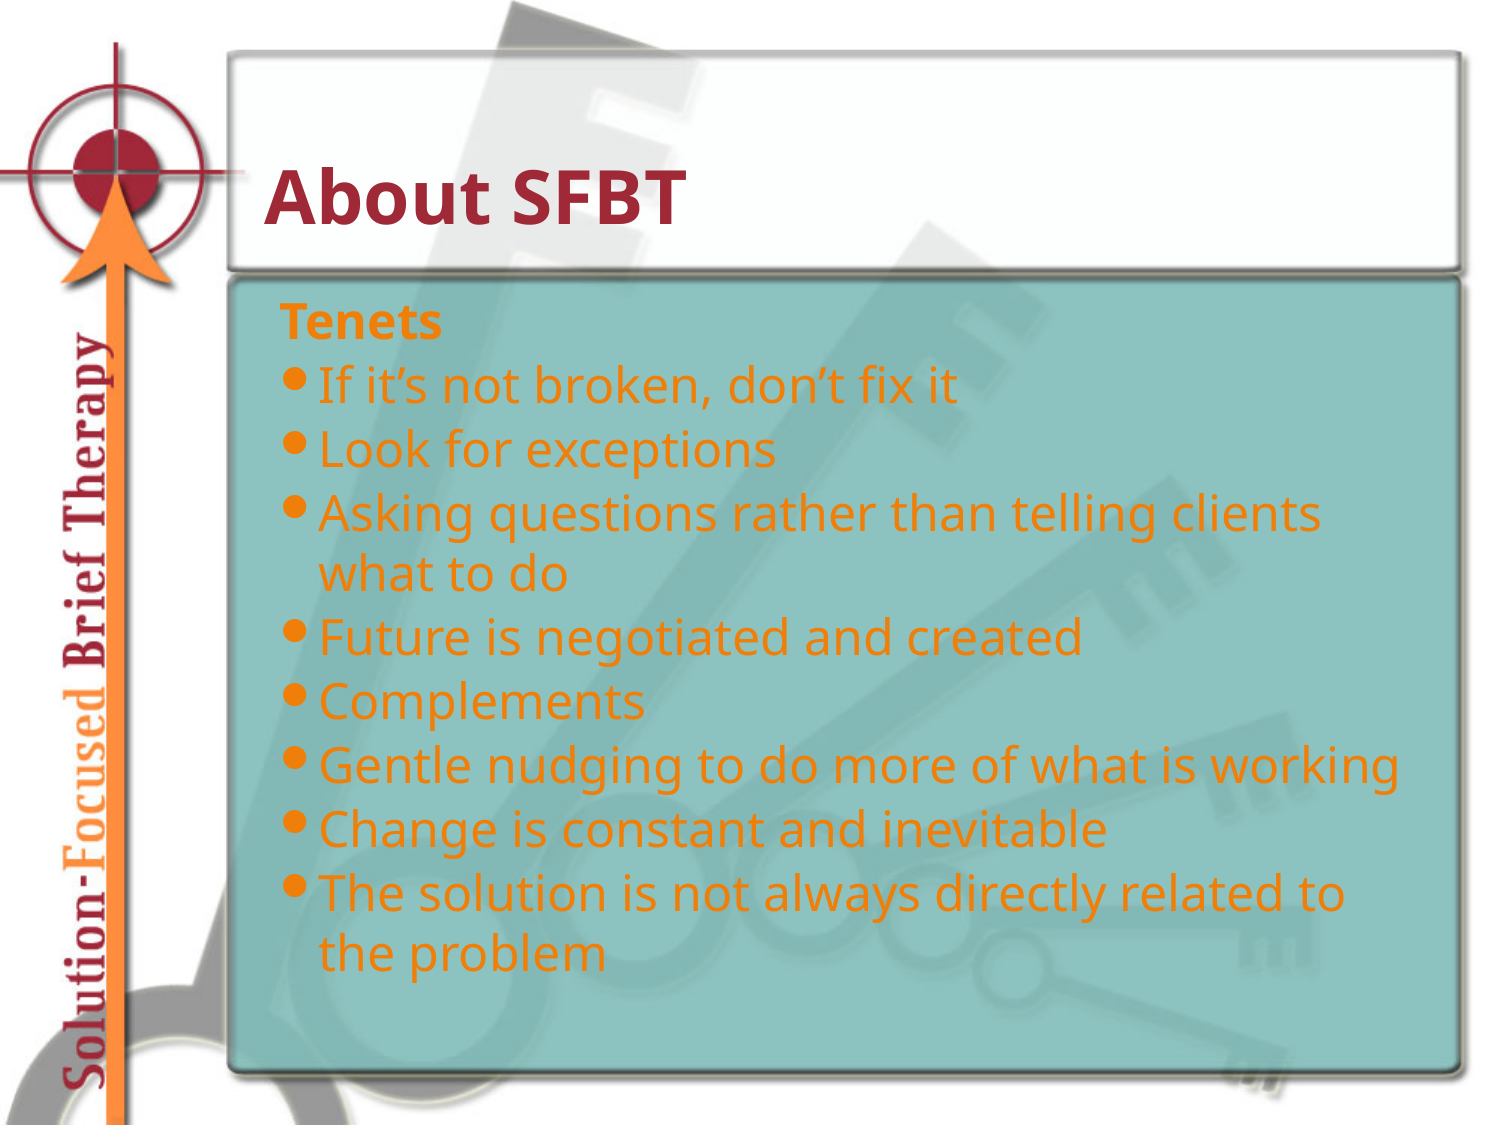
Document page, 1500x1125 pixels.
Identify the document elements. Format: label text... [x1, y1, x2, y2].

list Tenets If it’s not broken, don’t fix it Look for exceptions Asking questions rather than telling clients what to do Future is negotiated and created Complements Gentle nudging to do more of what is working Change is constant and inevitable The solution is not always directly related to the problem [249, 275, 1425, 1050]
title About SFBT [249, 75, 1443, 248]
picture [0, 0, 1500, 1125]
